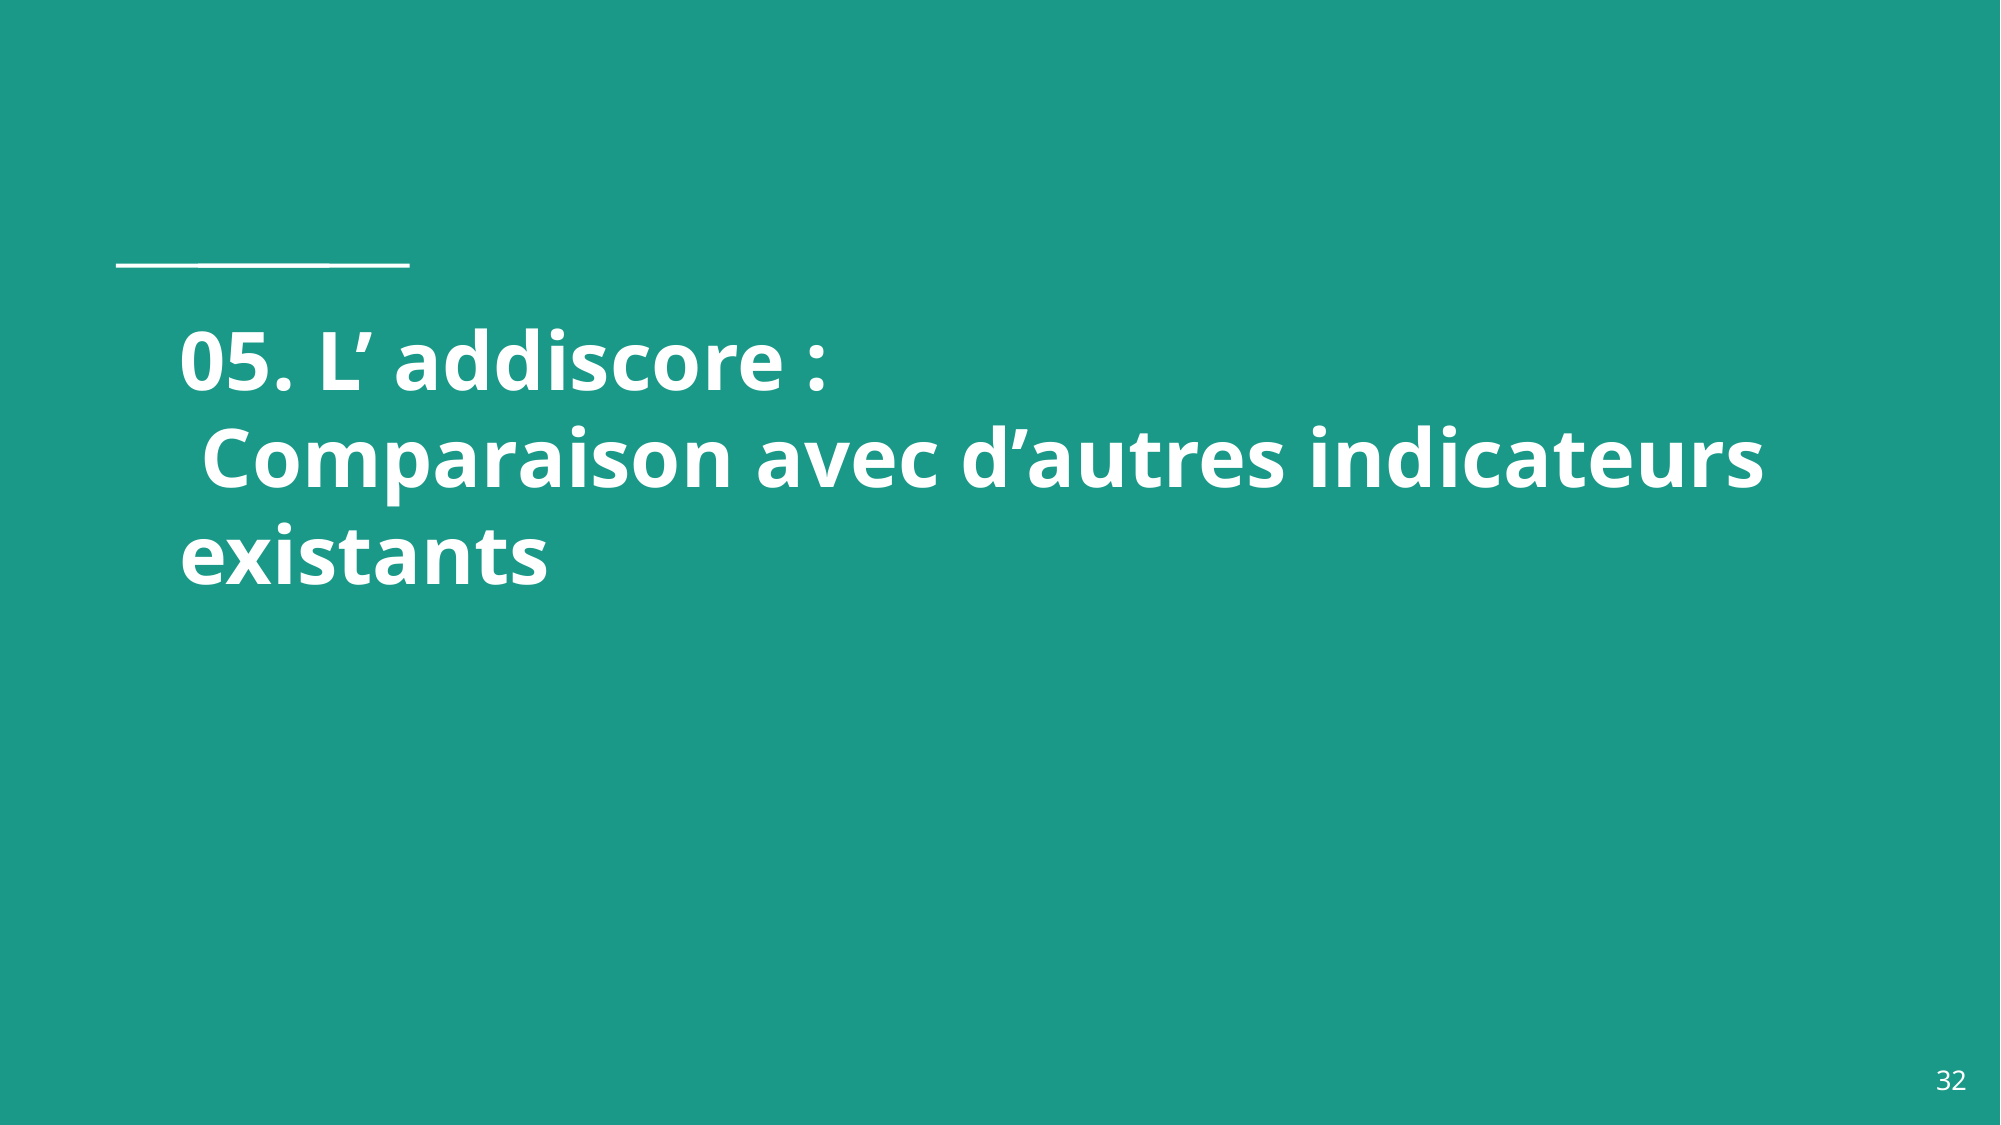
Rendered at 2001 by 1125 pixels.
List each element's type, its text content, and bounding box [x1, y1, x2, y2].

title 05. L’ addiscore : Comparaison avec d’autres indicateurs existants [159, 289, 1842, 622]
slide_number ‹#› [1867, 1038, 1988, 1125]
